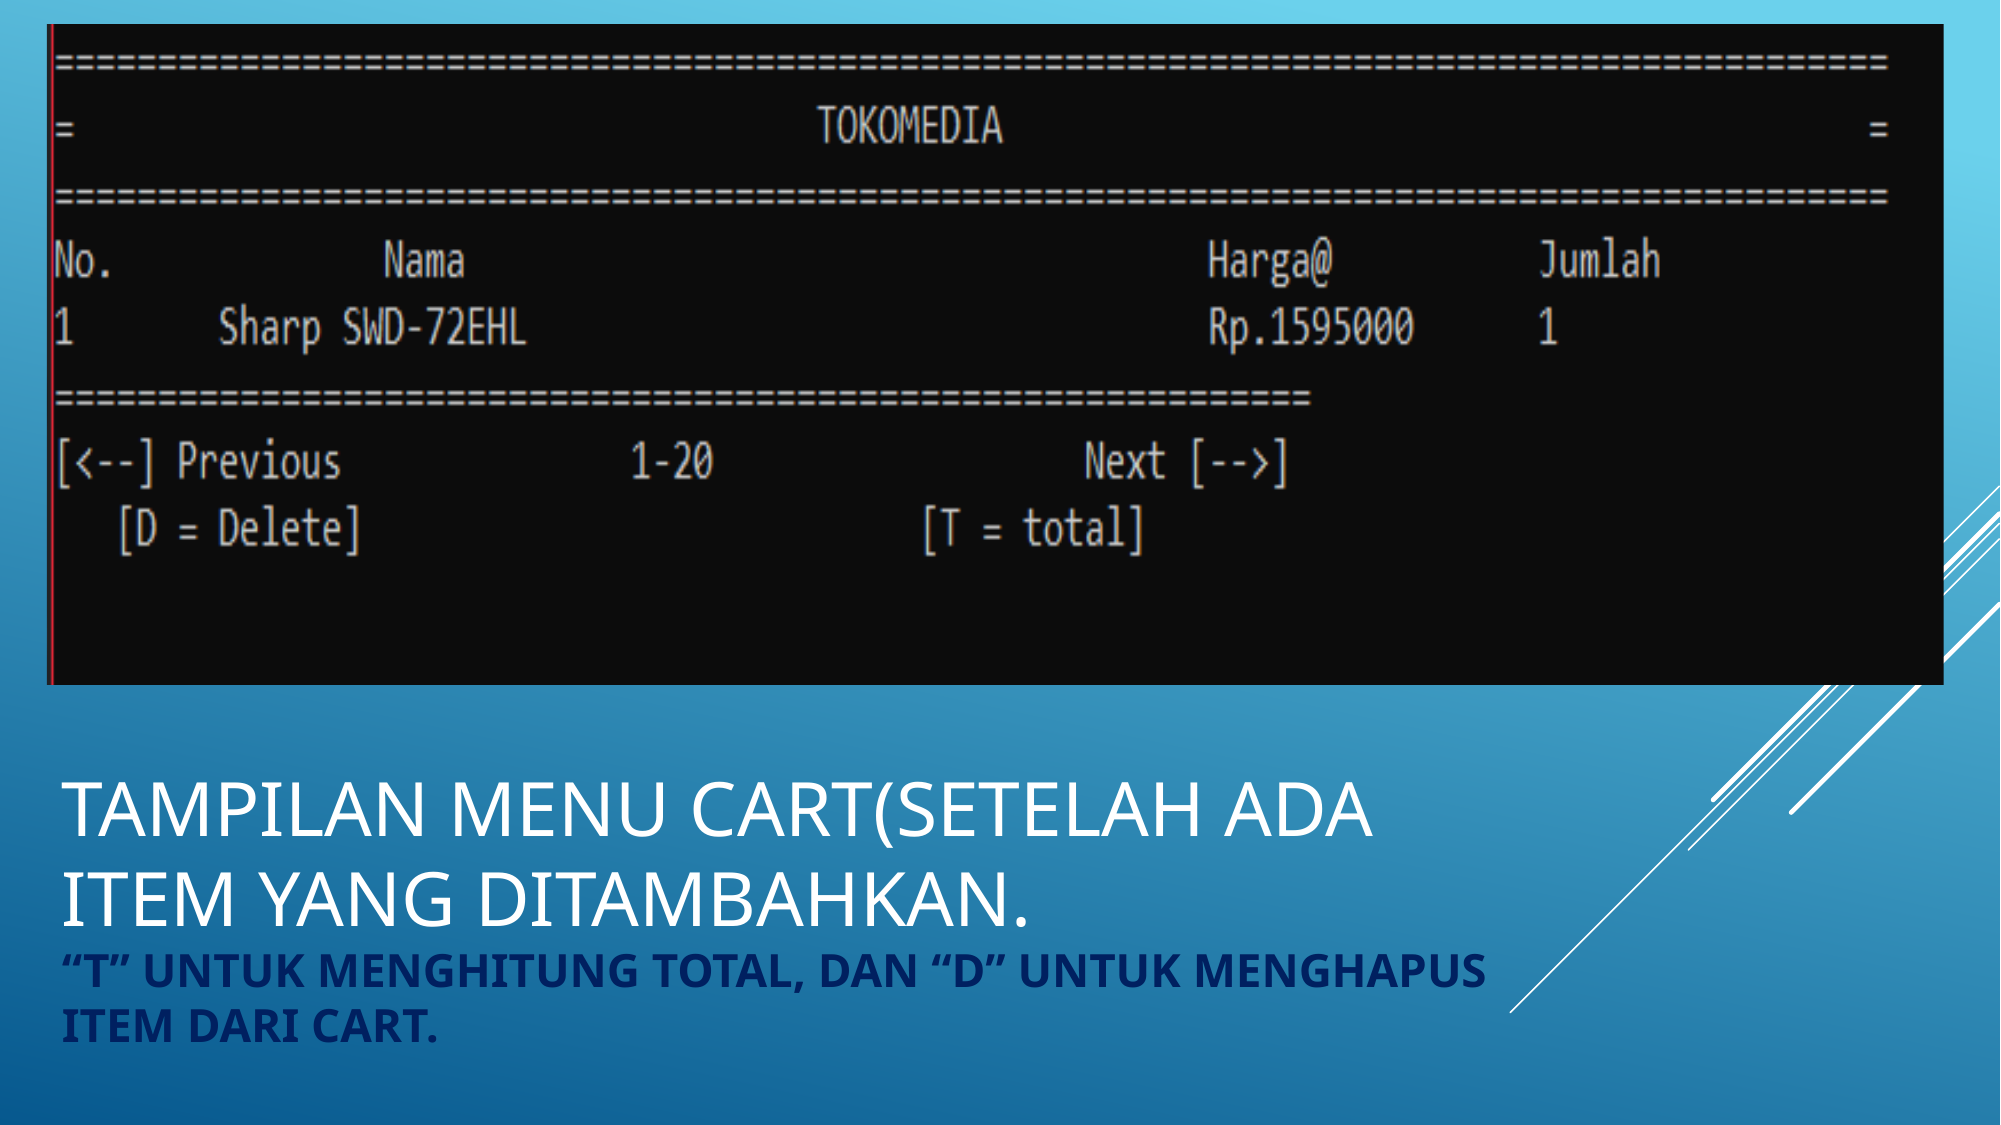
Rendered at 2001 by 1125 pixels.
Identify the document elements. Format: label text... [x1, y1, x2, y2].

title Tampilan menu cart(setelah ada item yang ditambahkan. “T” untuk menghitung total, dan “D” untuk menghapus item dari cart. [46, 736, 1513, 1077]
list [46, 24, 1944, 685]
